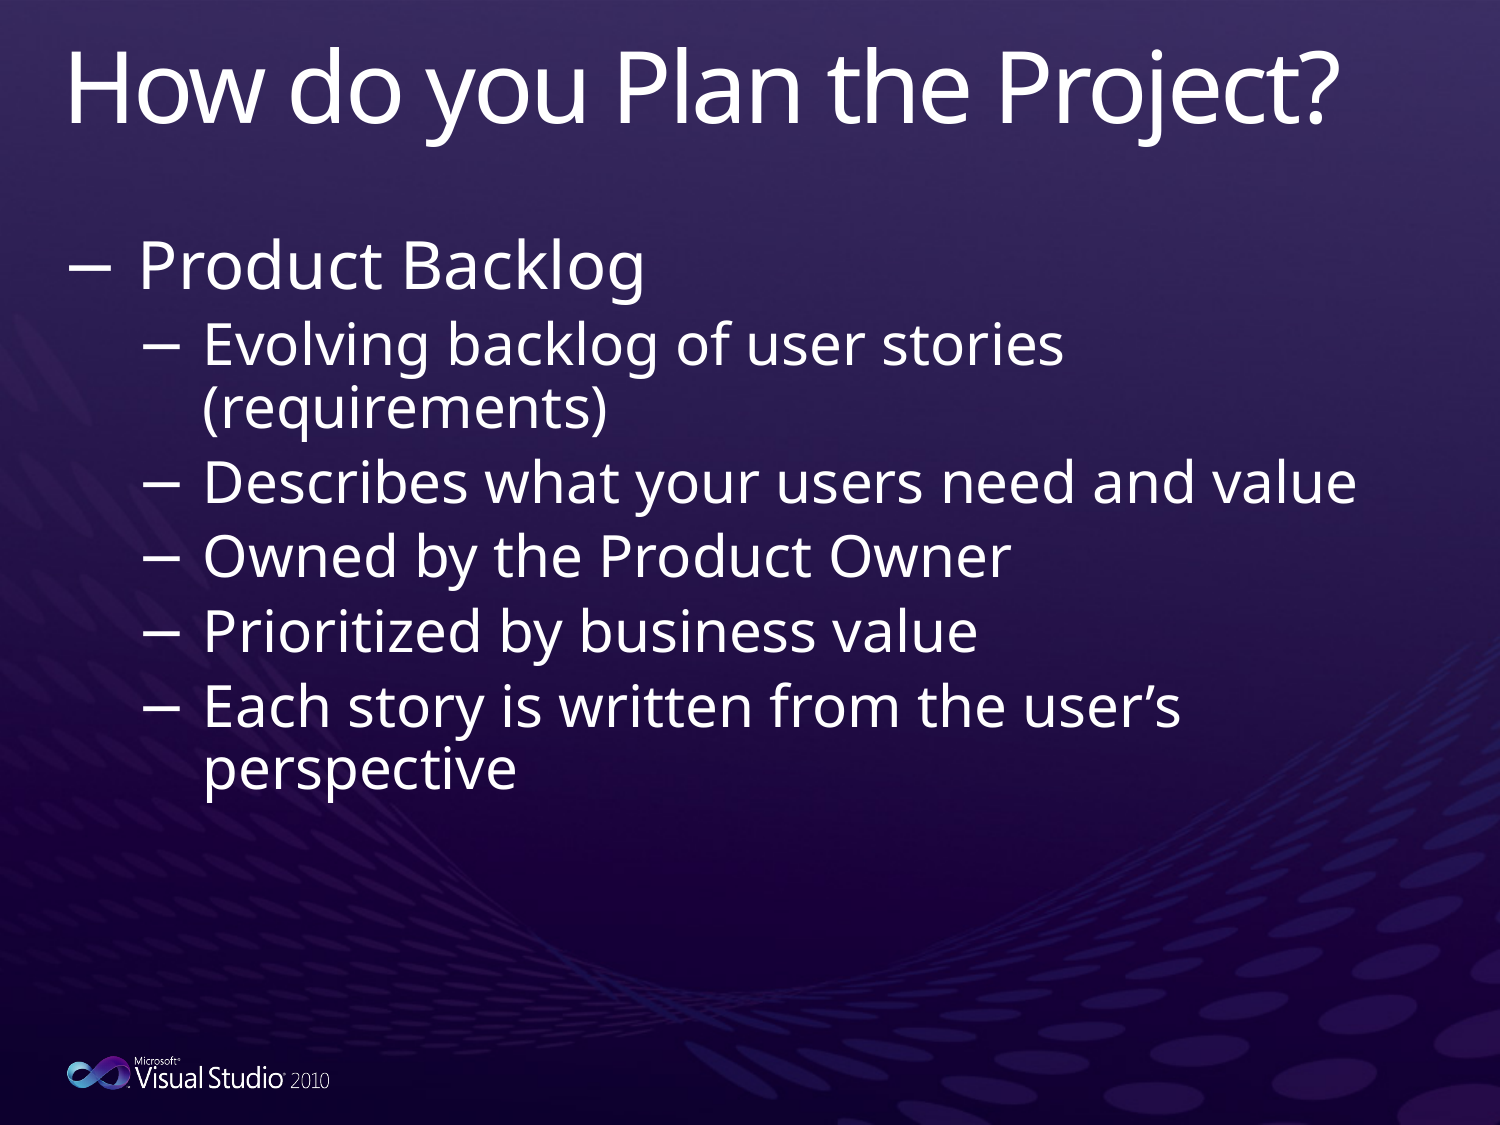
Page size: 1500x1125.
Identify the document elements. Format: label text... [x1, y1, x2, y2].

list Product Backlog Evolving backlog of user stories (requirements) Describes what your users need and value Owned by the Product Owner Prioritized by business value Each story is written from the user’s perspective [62, 231, 1438, 771]
title How do you Plan the Project? [62, 37, 1438, 147]
picture [0, 0, 1500, 1125]
